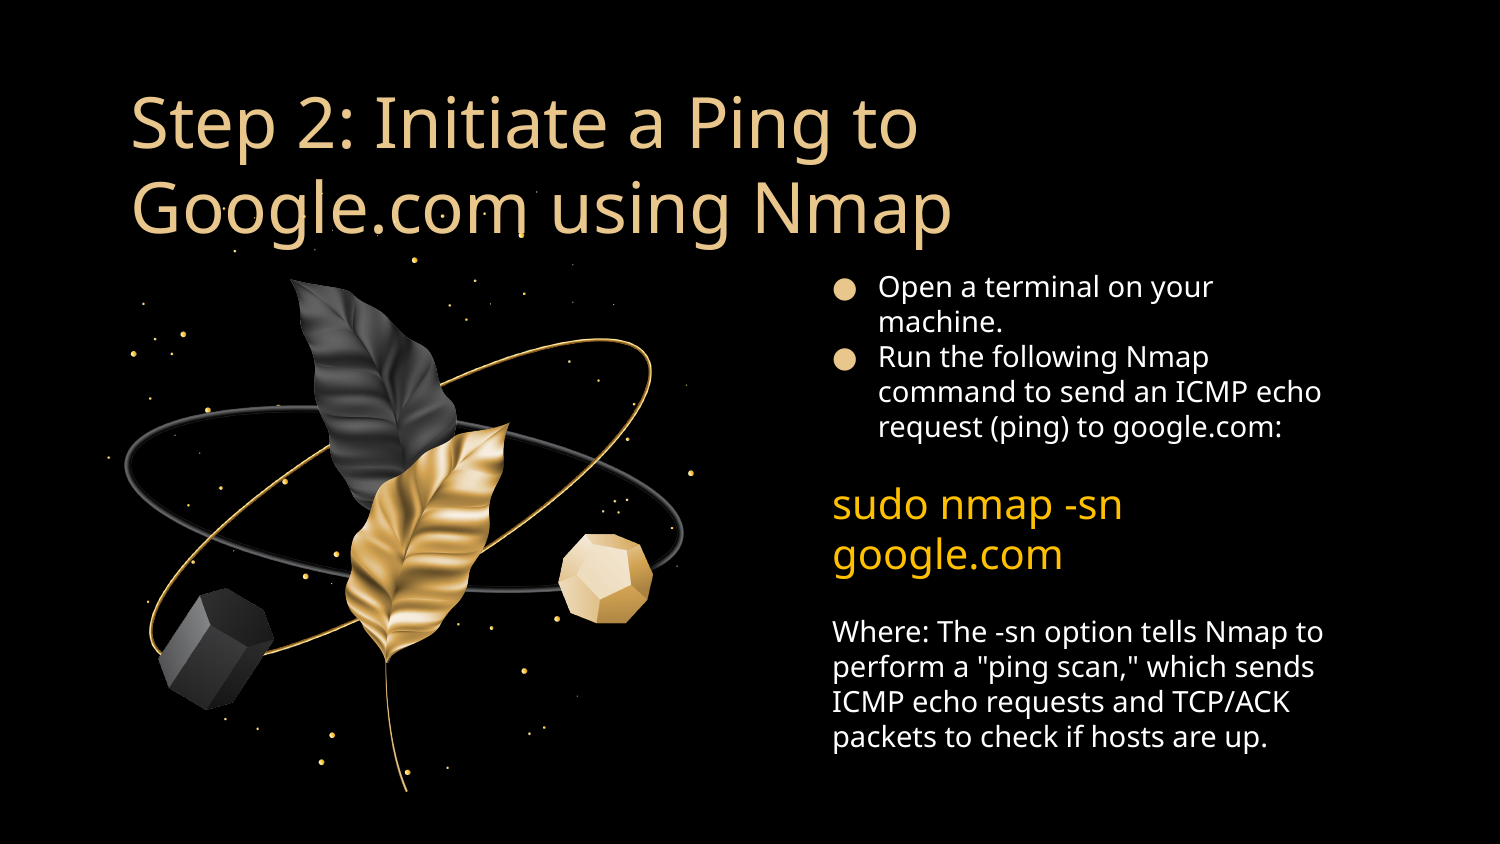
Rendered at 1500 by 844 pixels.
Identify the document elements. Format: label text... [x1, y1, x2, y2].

list Open a terminal on your machine. Run the following Nmap command to send an ICMP echo request (ping) to google.com: sudo nmap -sn google.com Where: The -sn option tells Nmap to perform a "ping scan," which sends ICMP echo requests and TCP/ACK packets to check if hosts are up. [787, 253, 1362, 741]
picture [102, 191, 698, 793]
title Step 2: Initiate a Ping to Google.com using Nmap [115, 78, 990, 165]
